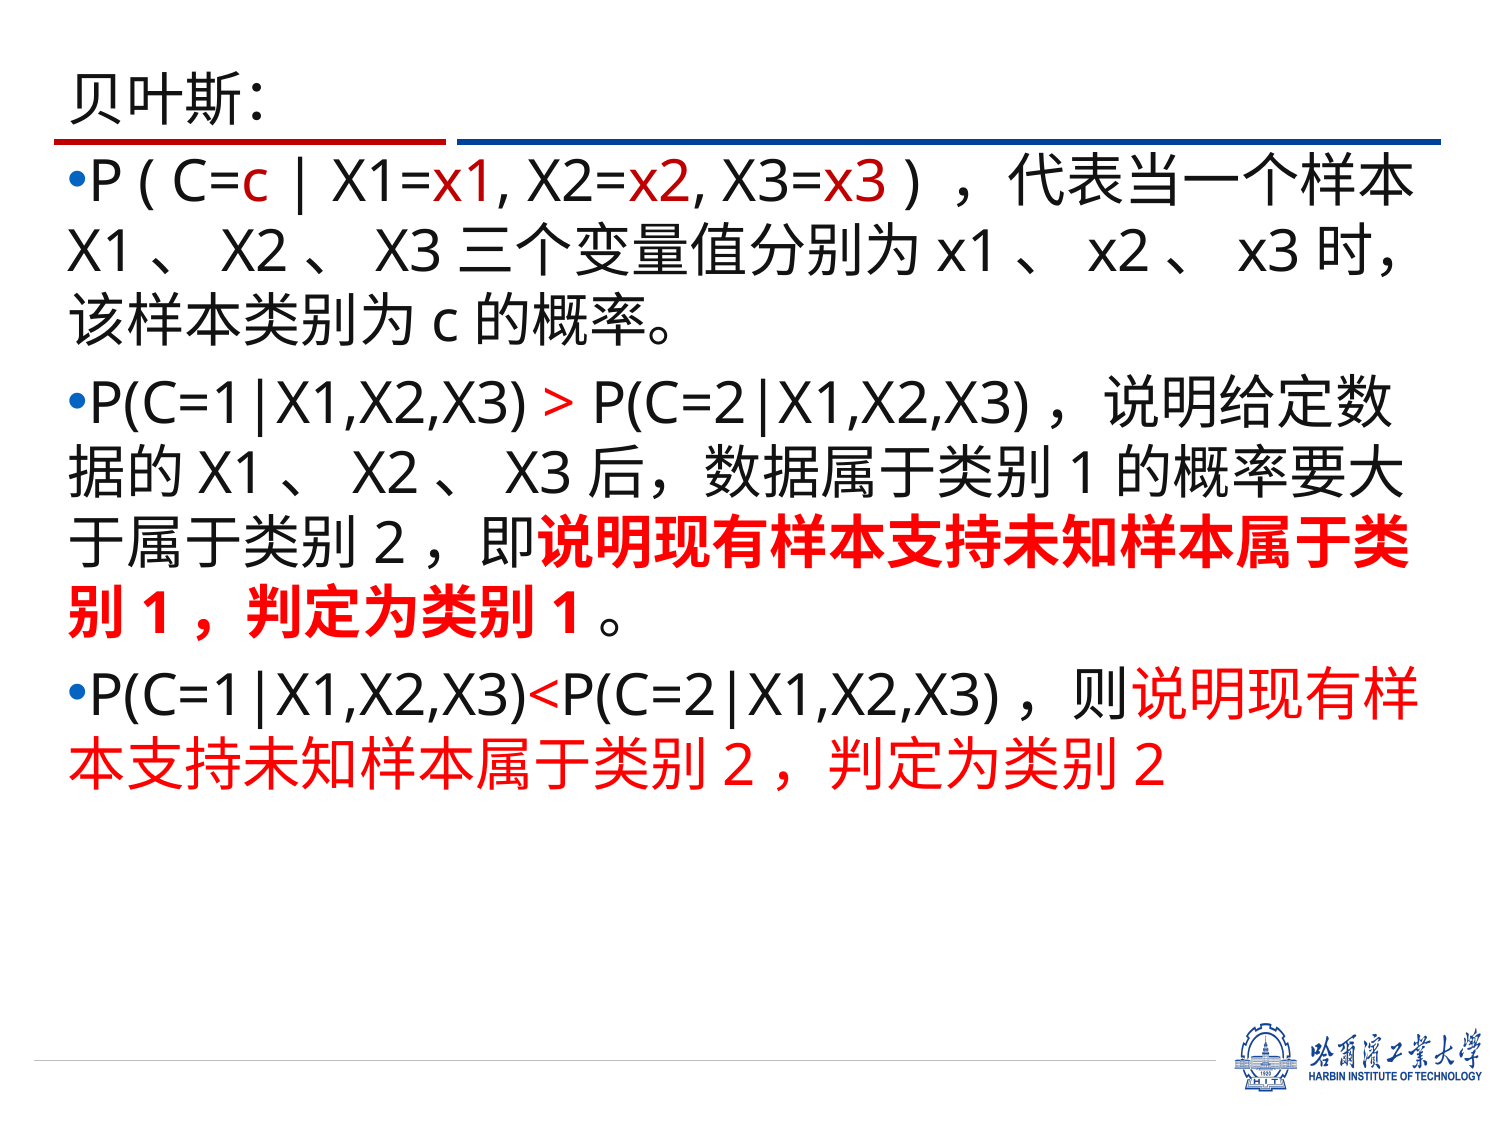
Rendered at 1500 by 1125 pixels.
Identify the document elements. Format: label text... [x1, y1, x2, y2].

picture [1204, 1023, 1482, 1094]
text_box 贝叶斯： P ( C=c | X1=x1, X2=x2, X3=x3 ) ，代表当一个样本X1、X2、X3三个变量值分别为x1、x2、x3时，该样本类别为c的概率。 P(C=1|X1,X2,X3) > P(C=2|X1,X2,X3)，说明给定数据的X1、X2、X3后，数据属于类别1的概率要大于属于类别2，即说明现有样本支持未知样本属于类别1，判定为类别1。 P(C=1|X1,X2,X3)<P(C=2|X1,X2,X3)，则说明现有样本支持未知样本属于类别2，判定为类别2 [53, 54, 1447, 805]
